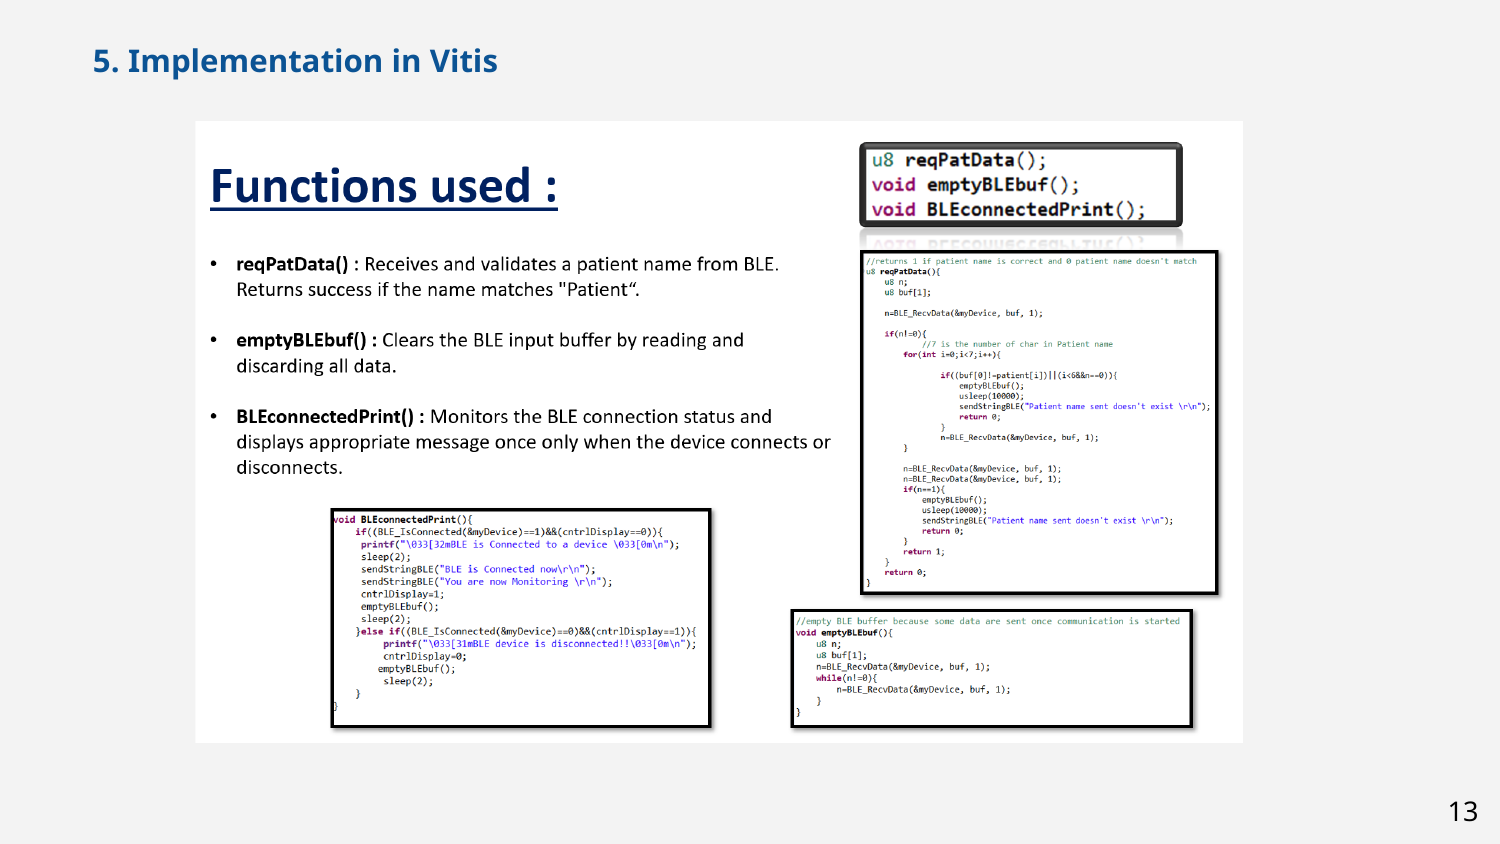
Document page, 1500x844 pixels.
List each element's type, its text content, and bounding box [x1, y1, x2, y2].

picture [195, 121, 1244, 743]
subtitle 5. Implementation in Vitis [77, 25, 977, 85]
slide_number 13 [1403, 779, 1494, 844]
